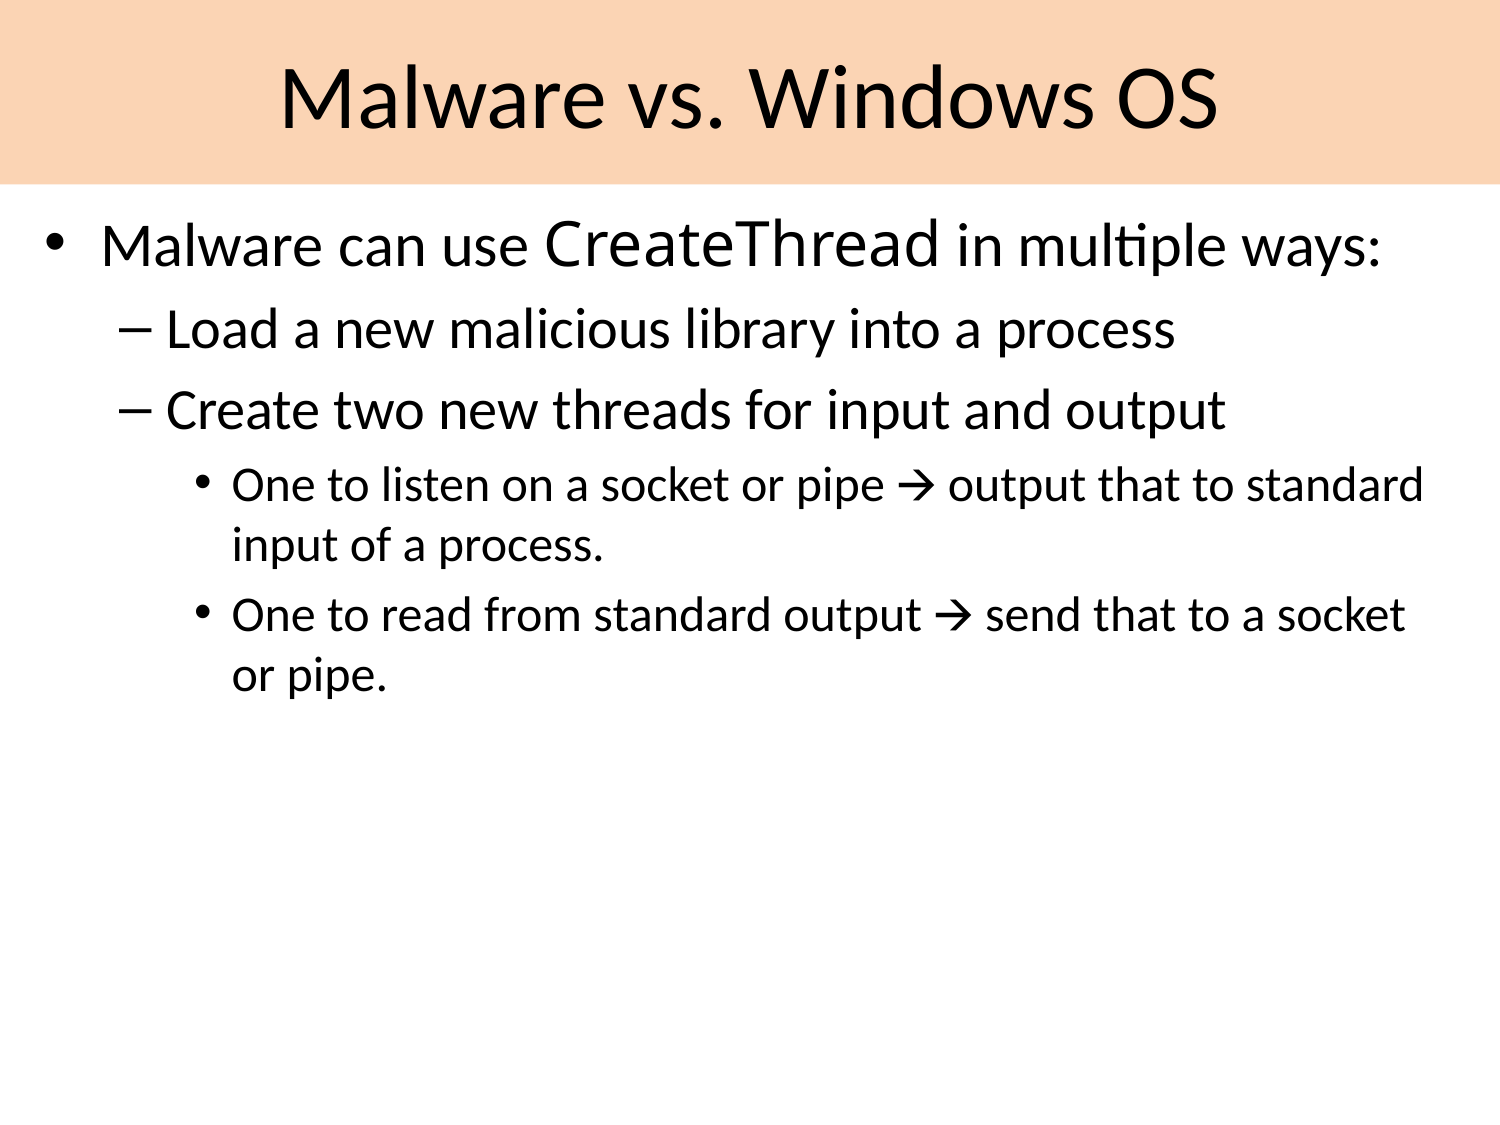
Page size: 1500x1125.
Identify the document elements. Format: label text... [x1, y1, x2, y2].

text_box Malware vs. Windows OS [0, 0, 1500, 185]
text_box Malware can use CreateThread in multiple ways: Load a new malicious library into a process Create two new threads for input and output One to listen on a socket or pipe 🡪 output that to standard input of a process. One to read from standard output 🡪 send that to a socket or pipe. [29, 196, 1471, 1035]
